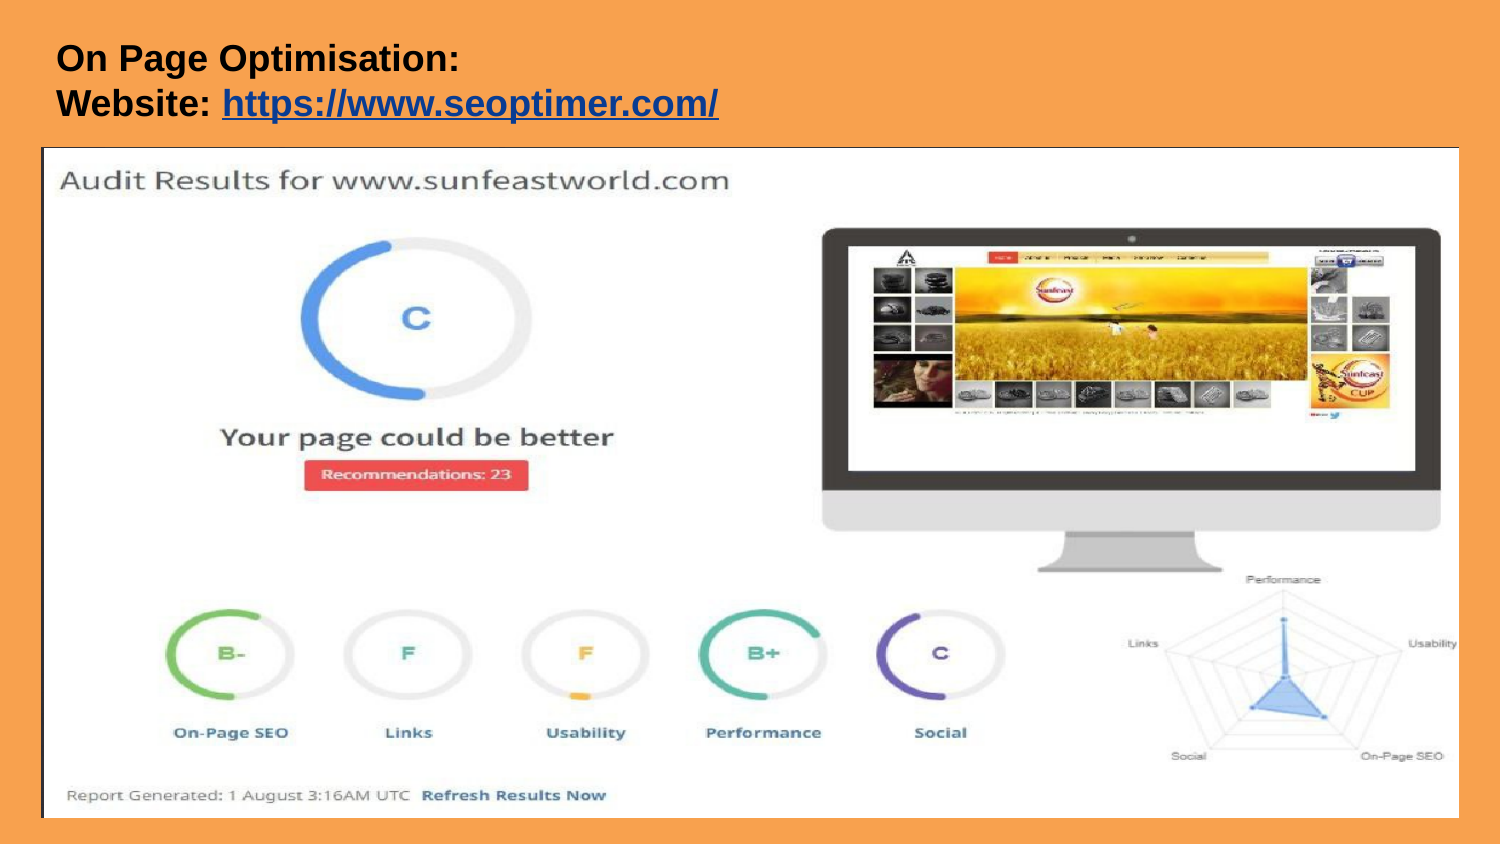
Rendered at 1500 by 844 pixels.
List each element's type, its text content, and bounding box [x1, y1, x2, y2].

picture [41, 147, 1459, 818]
text_box On Page Optimisation: Website: https://www.seoptimer.com/ [41, 26, 1459, 131]
